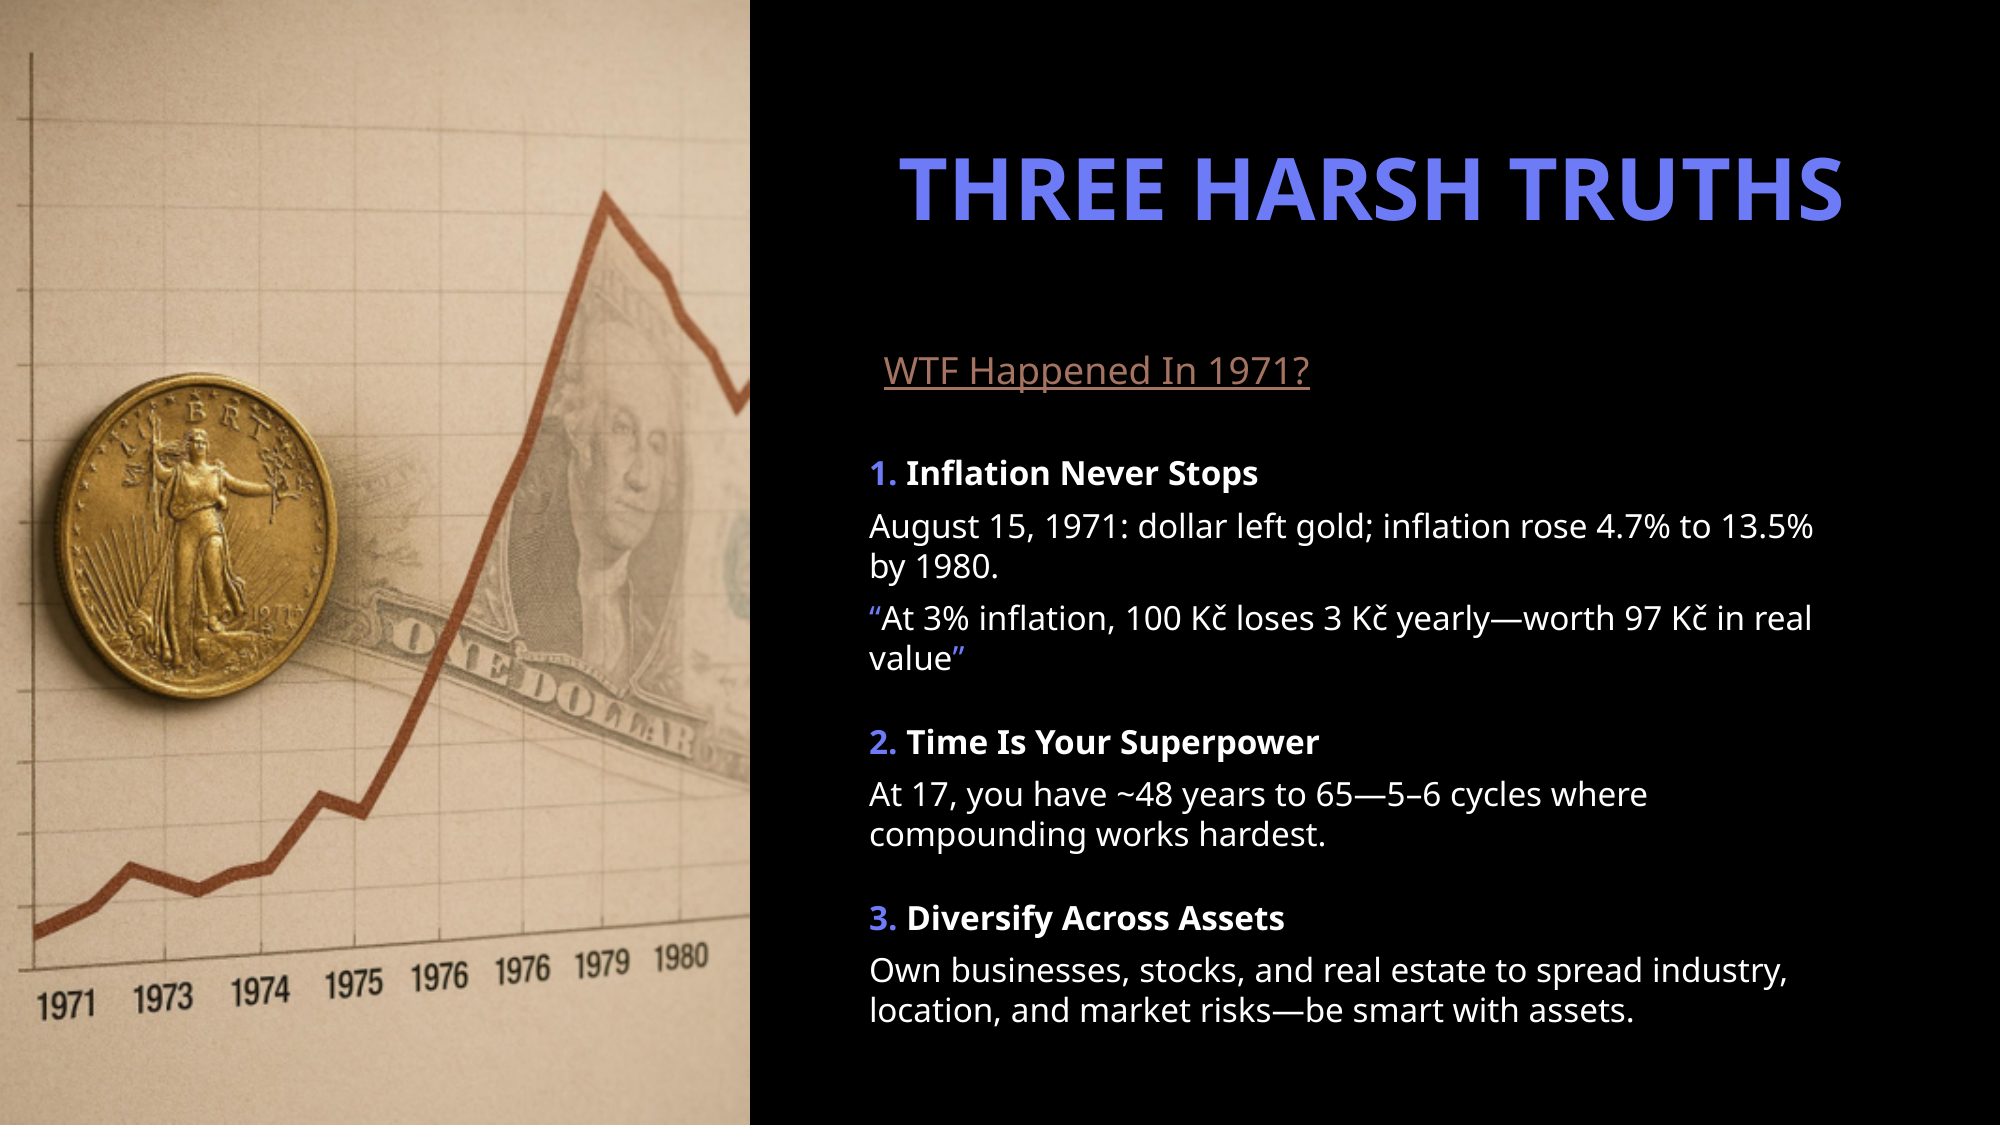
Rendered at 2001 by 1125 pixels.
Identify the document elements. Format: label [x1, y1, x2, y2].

picture [0, 0, 750, 1125]
list [750, 0, 2000, 1125]
